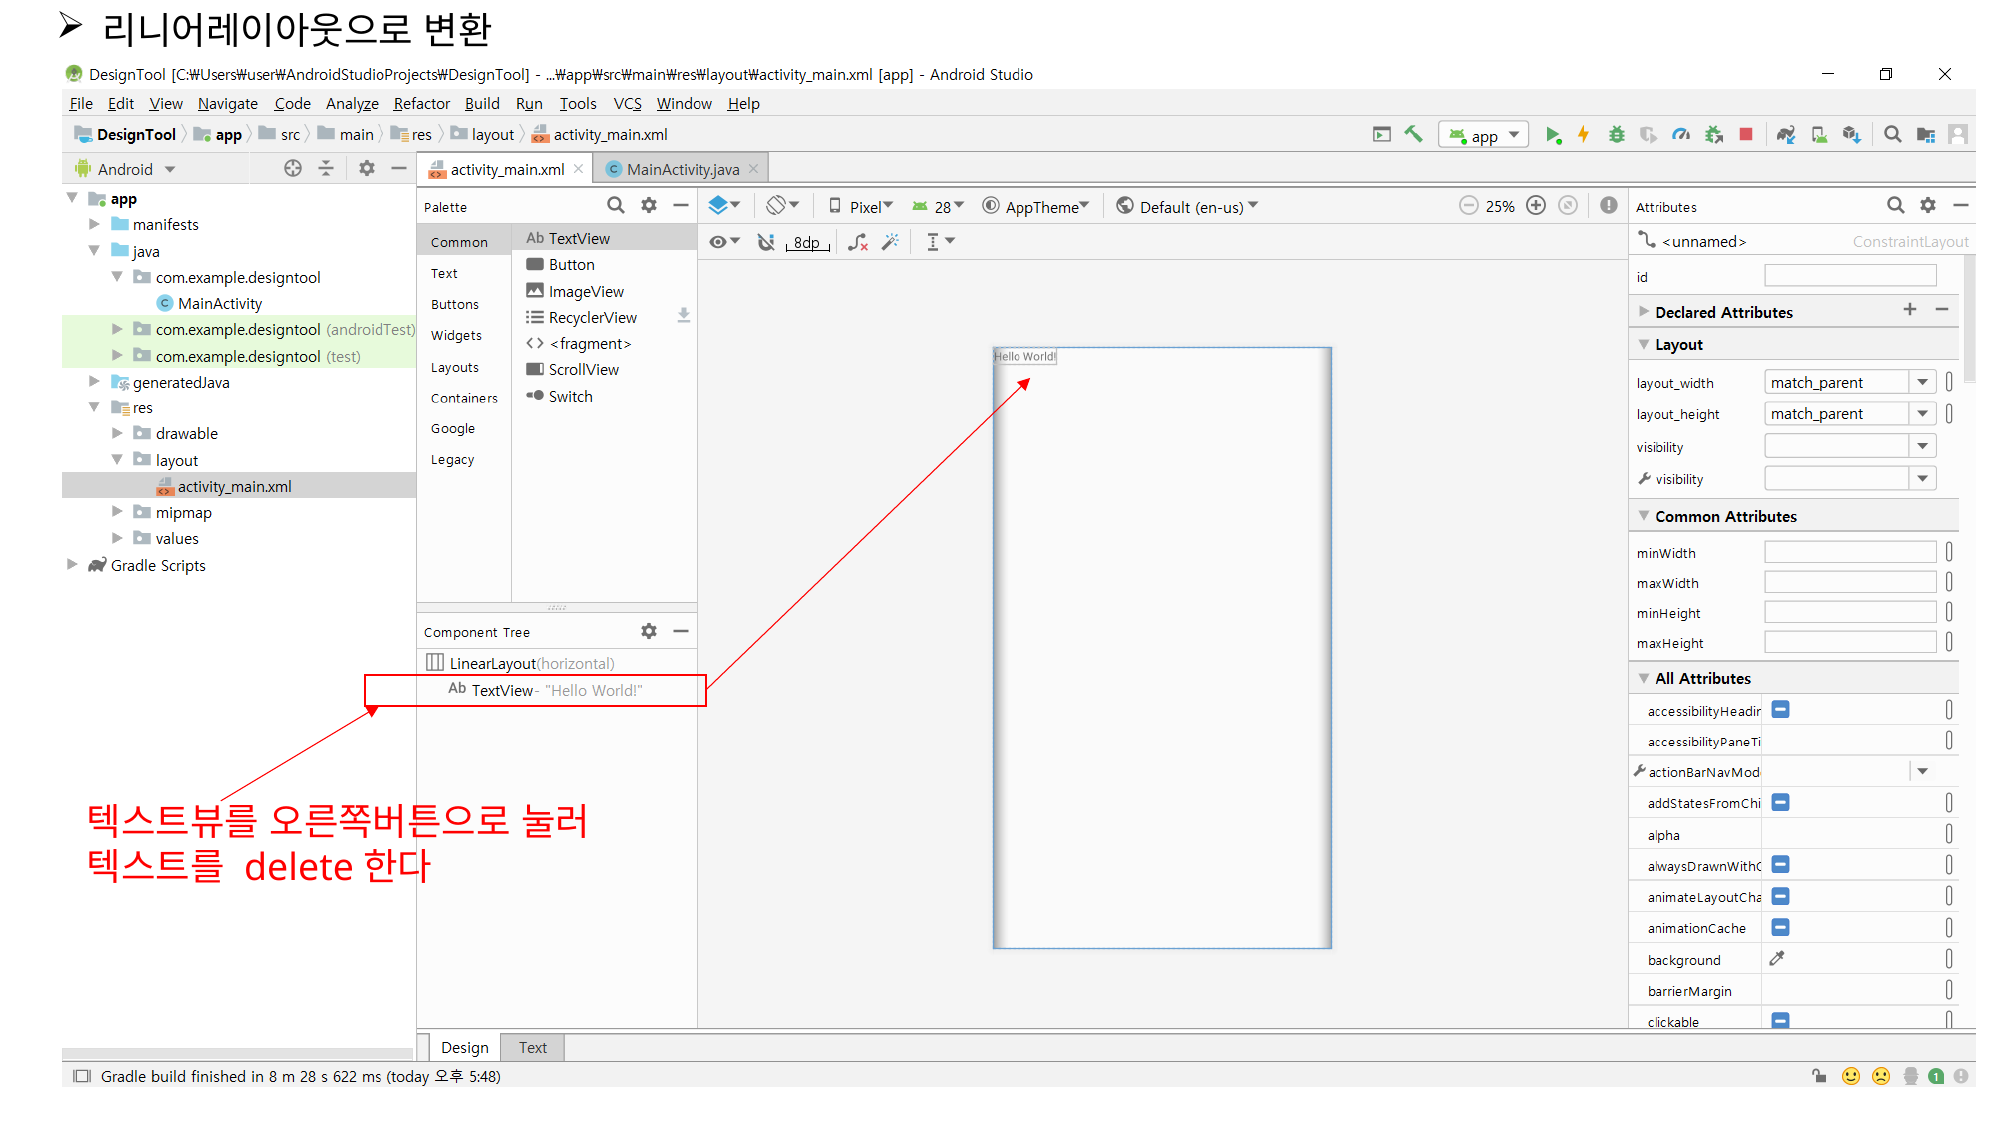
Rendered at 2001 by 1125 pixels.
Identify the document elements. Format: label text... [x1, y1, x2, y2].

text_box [705, 377, 1031, 691]
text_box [220, 705, 380, 801]
picture [62, 60, 1976, 1087]
text_box 리니어레이아웃으로 변환 [41, 0, 508, 60]
